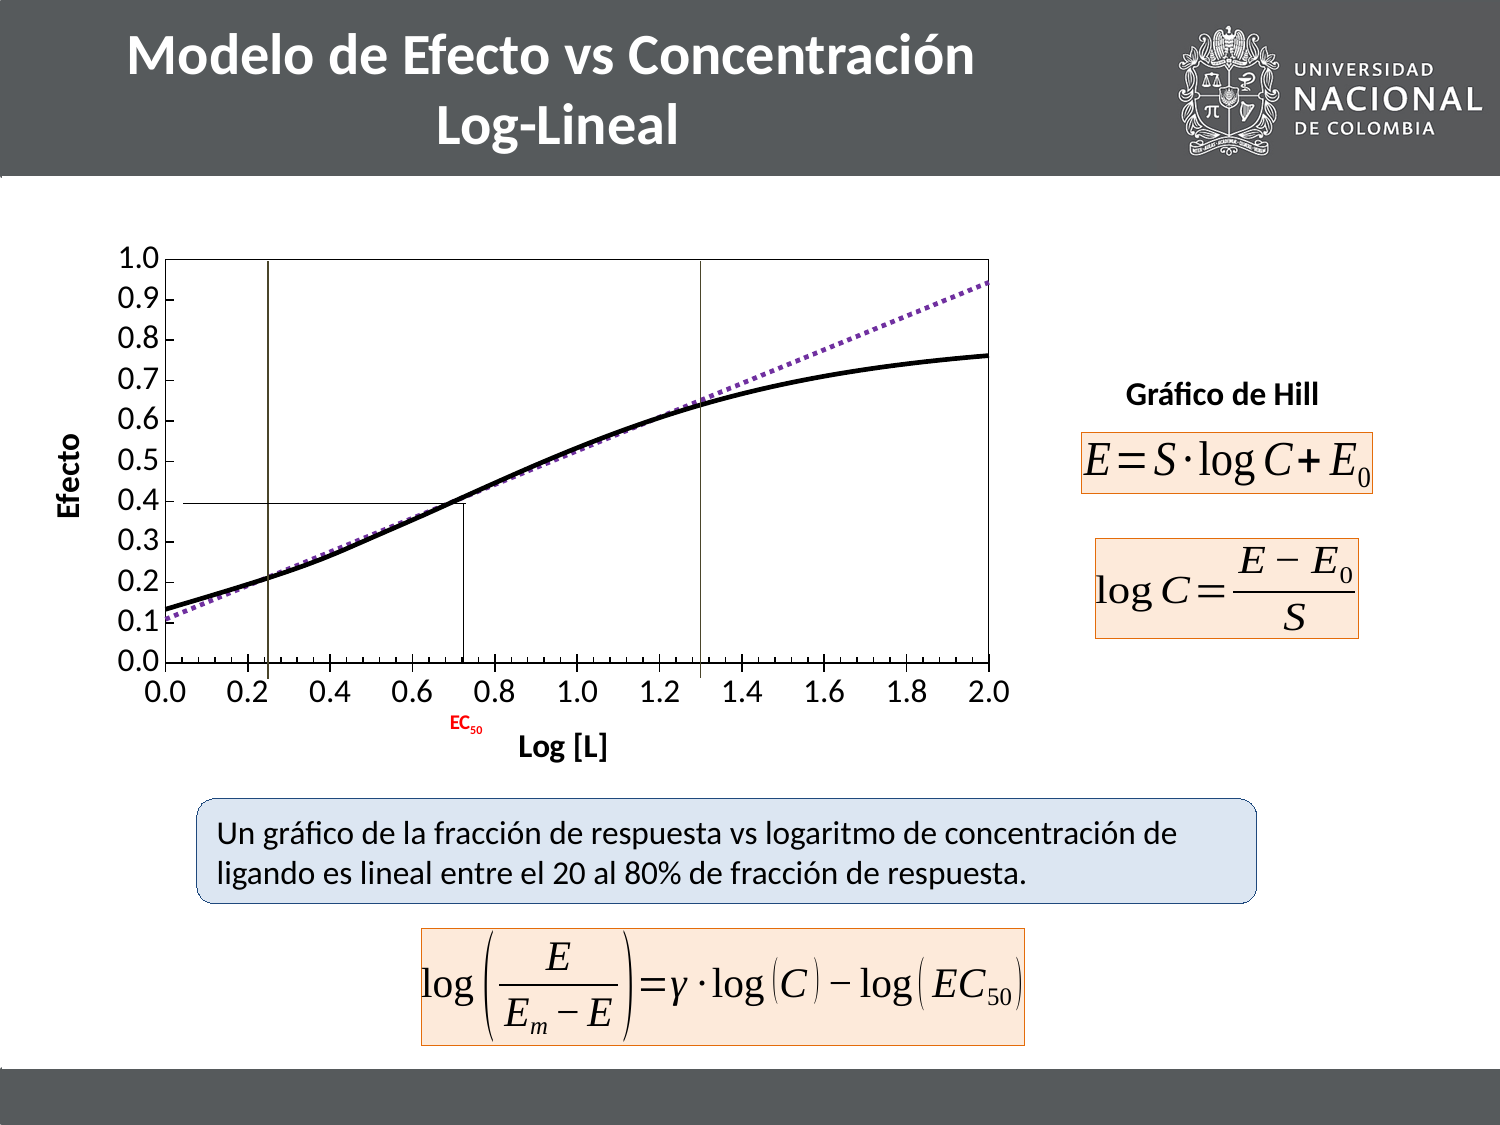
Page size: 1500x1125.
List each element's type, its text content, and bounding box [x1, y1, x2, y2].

chart [17, 231, 1031, 800]
picture [0, 0, 1500, 1125]
text_box Un gráfico de la fracción de respuesta vs logaritmo de concentración de ligando es lineal entre el 20 al 80% de fracción de respuesta. [196, 798, 1257, 904]
title Modelo de Efecto vs Concentración Log-Lineal [0, 0, 1117, 173]
text_box Gráfico de Hill [1111, 365, 1335, 420]
